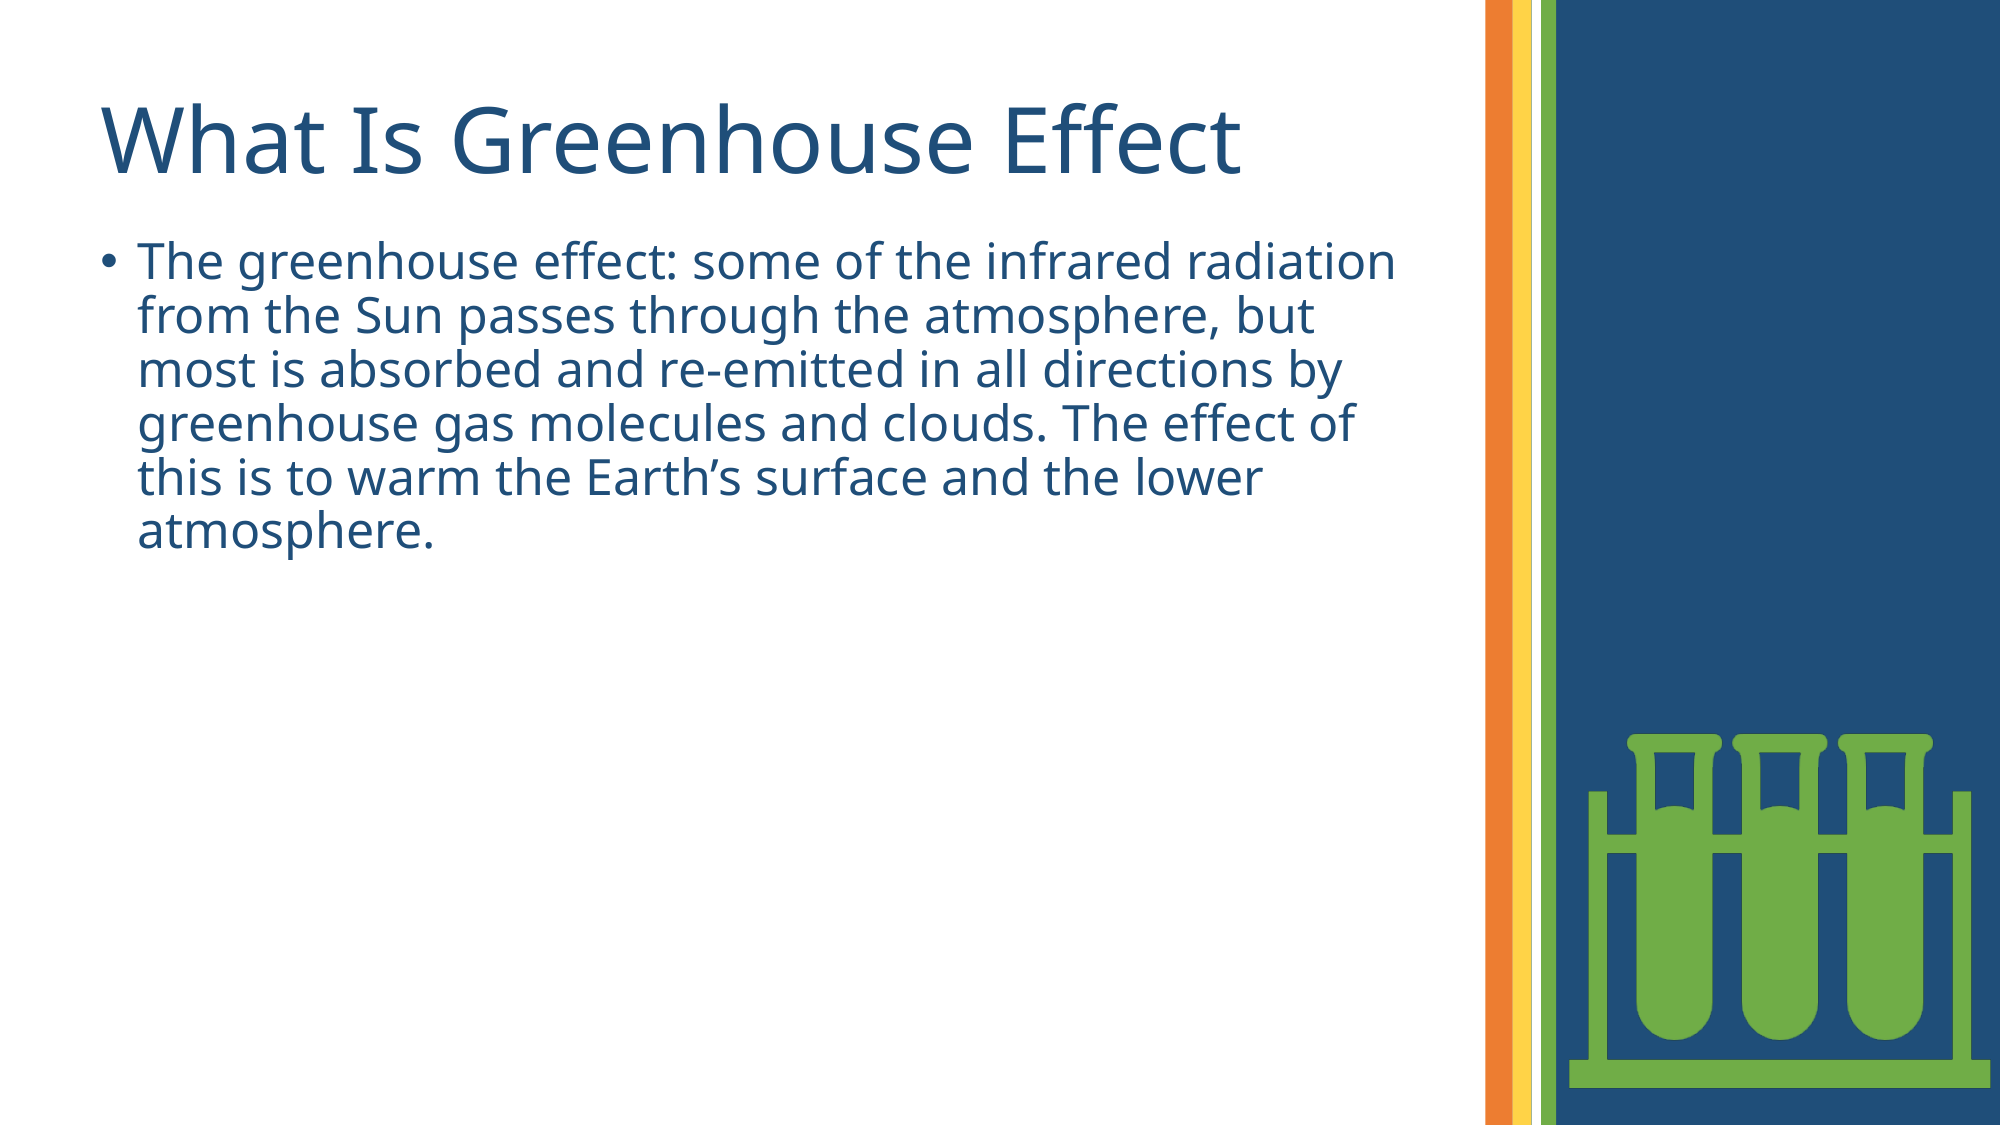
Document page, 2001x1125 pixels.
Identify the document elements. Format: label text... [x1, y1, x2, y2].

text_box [1485, 0, 2000, 1125]
title What Is Greenhouse Effect [85, 59, 1460, 228]
list The greenhouse effect: some of the infrared radiation from the Sun passes through the atmosphere, but most is absorbed and re-emitted in all directions by greenhouse gas molecules and clouds. The effect of this is to warm the Earth’s surface and the lower atmosphere. [85, 228, 1460, 943]
